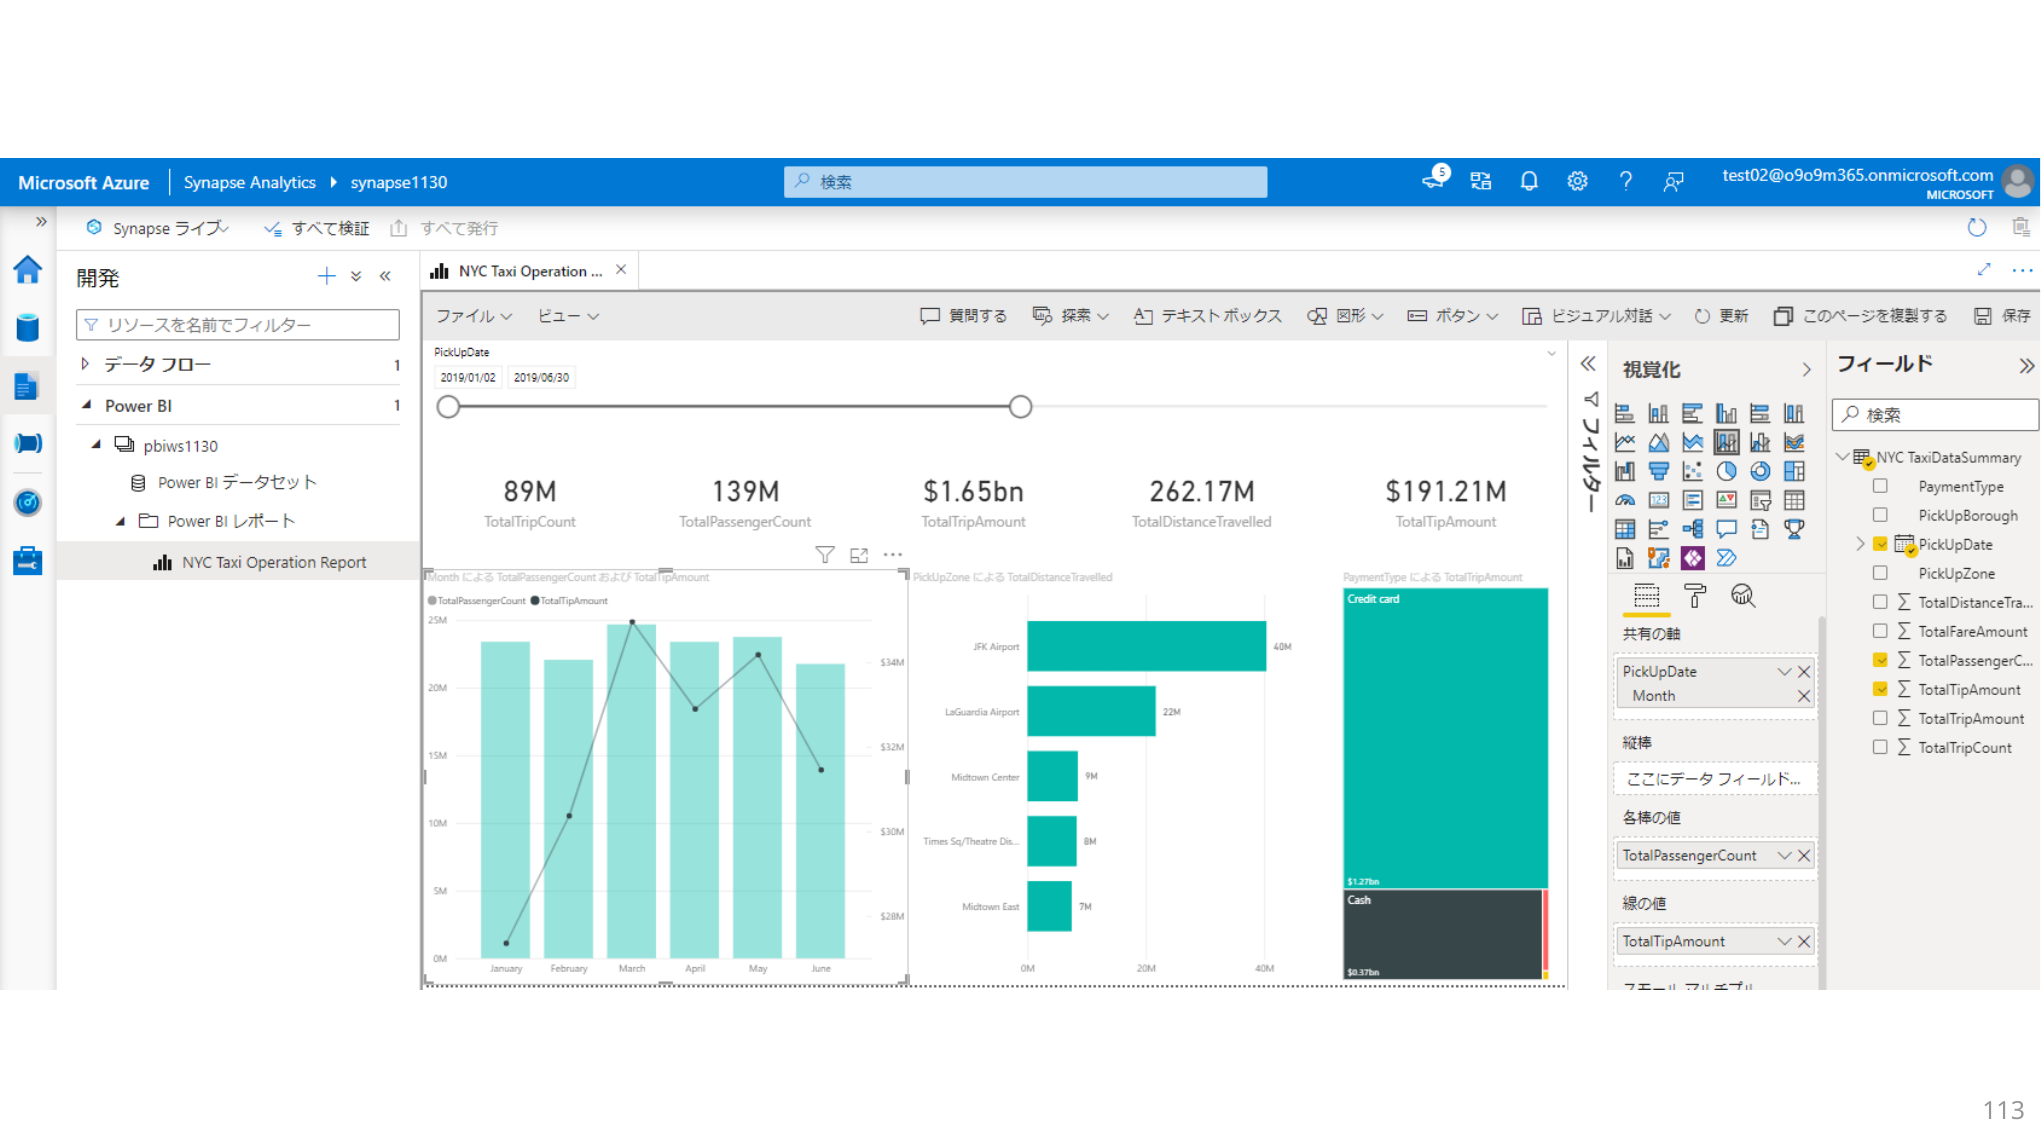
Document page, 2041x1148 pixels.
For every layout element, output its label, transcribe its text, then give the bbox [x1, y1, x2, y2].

picture [0, 157, 2041, 990]
slide_number 113 [1581, 1081, 2041, 1143]
